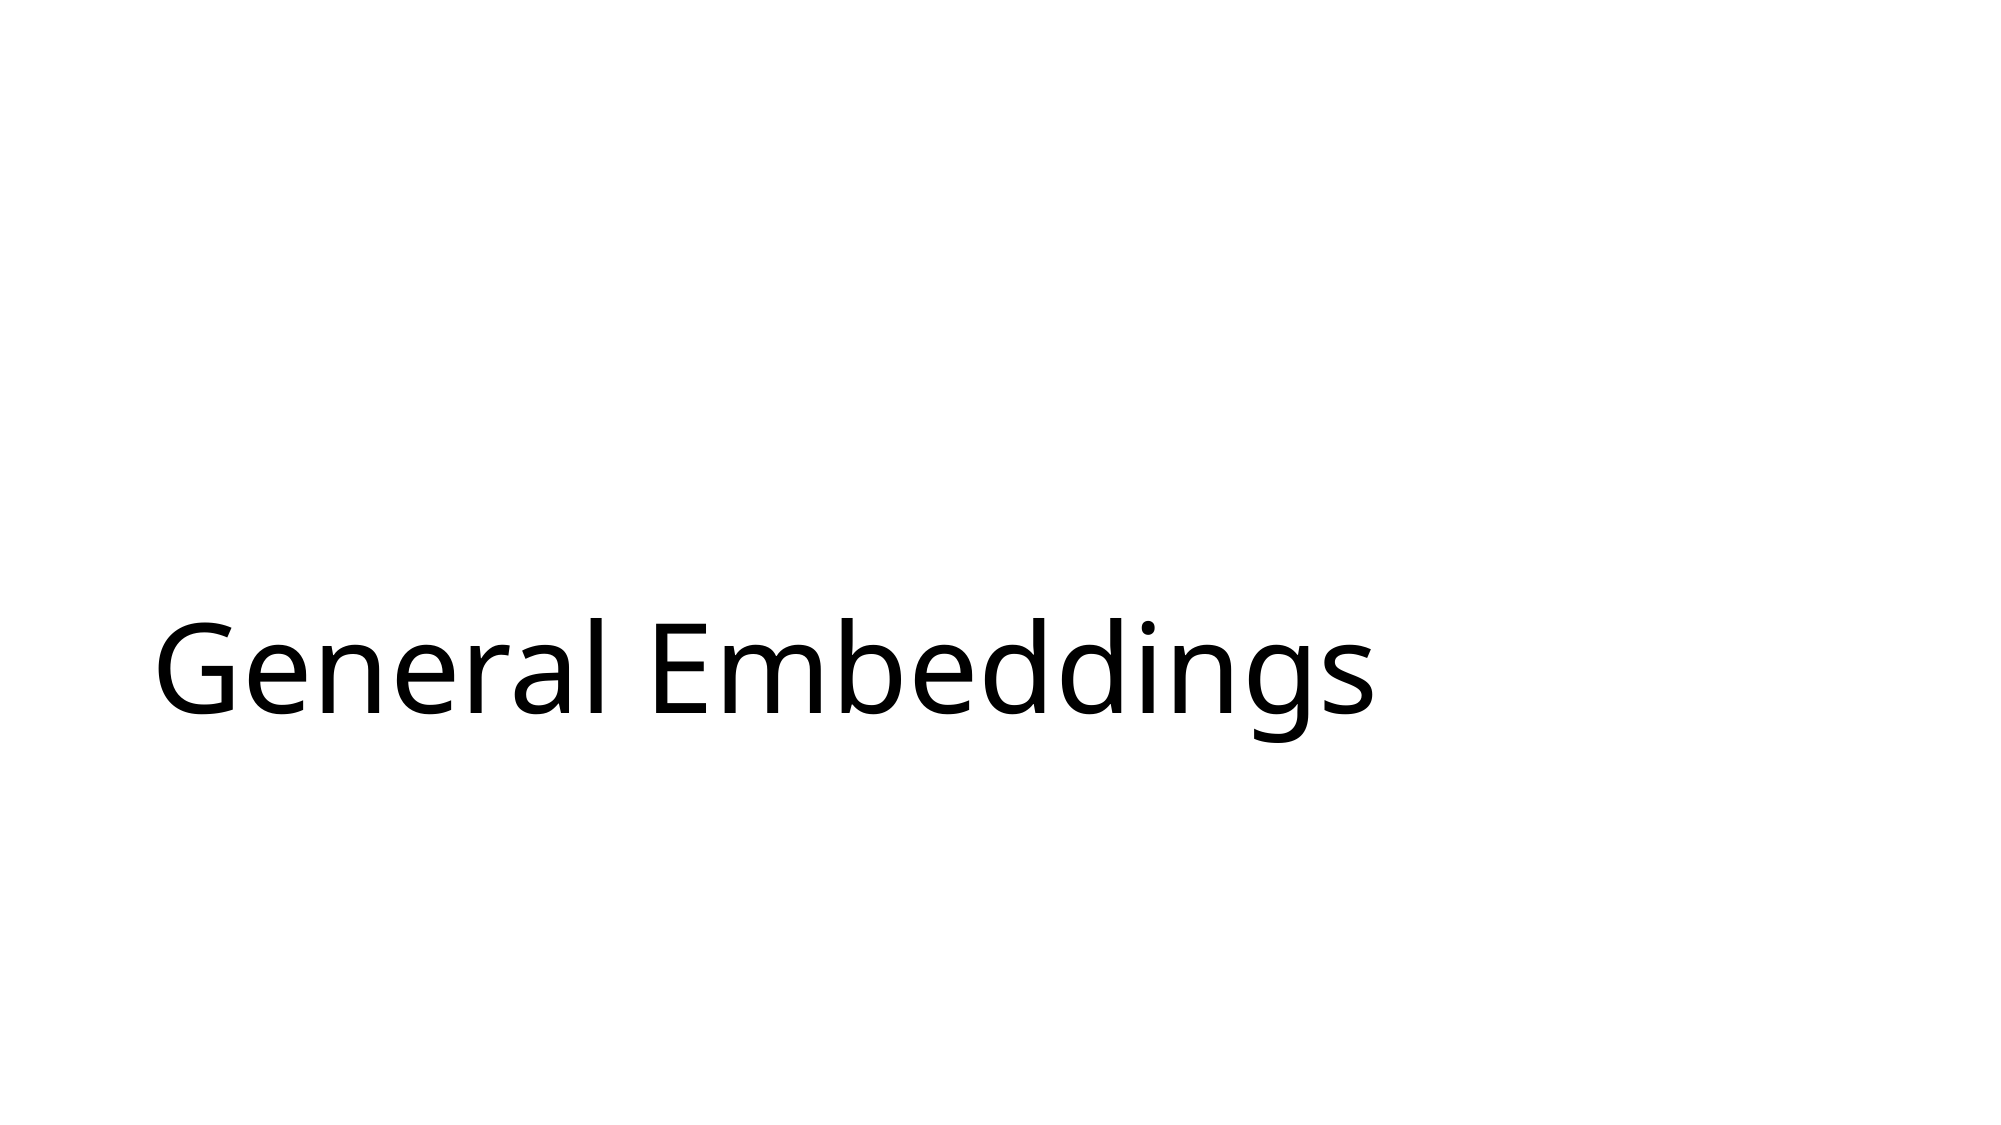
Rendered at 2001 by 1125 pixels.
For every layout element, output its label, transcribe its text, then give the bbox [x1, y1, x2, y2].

title General Embeddings [136, 280, 1862, 749]
